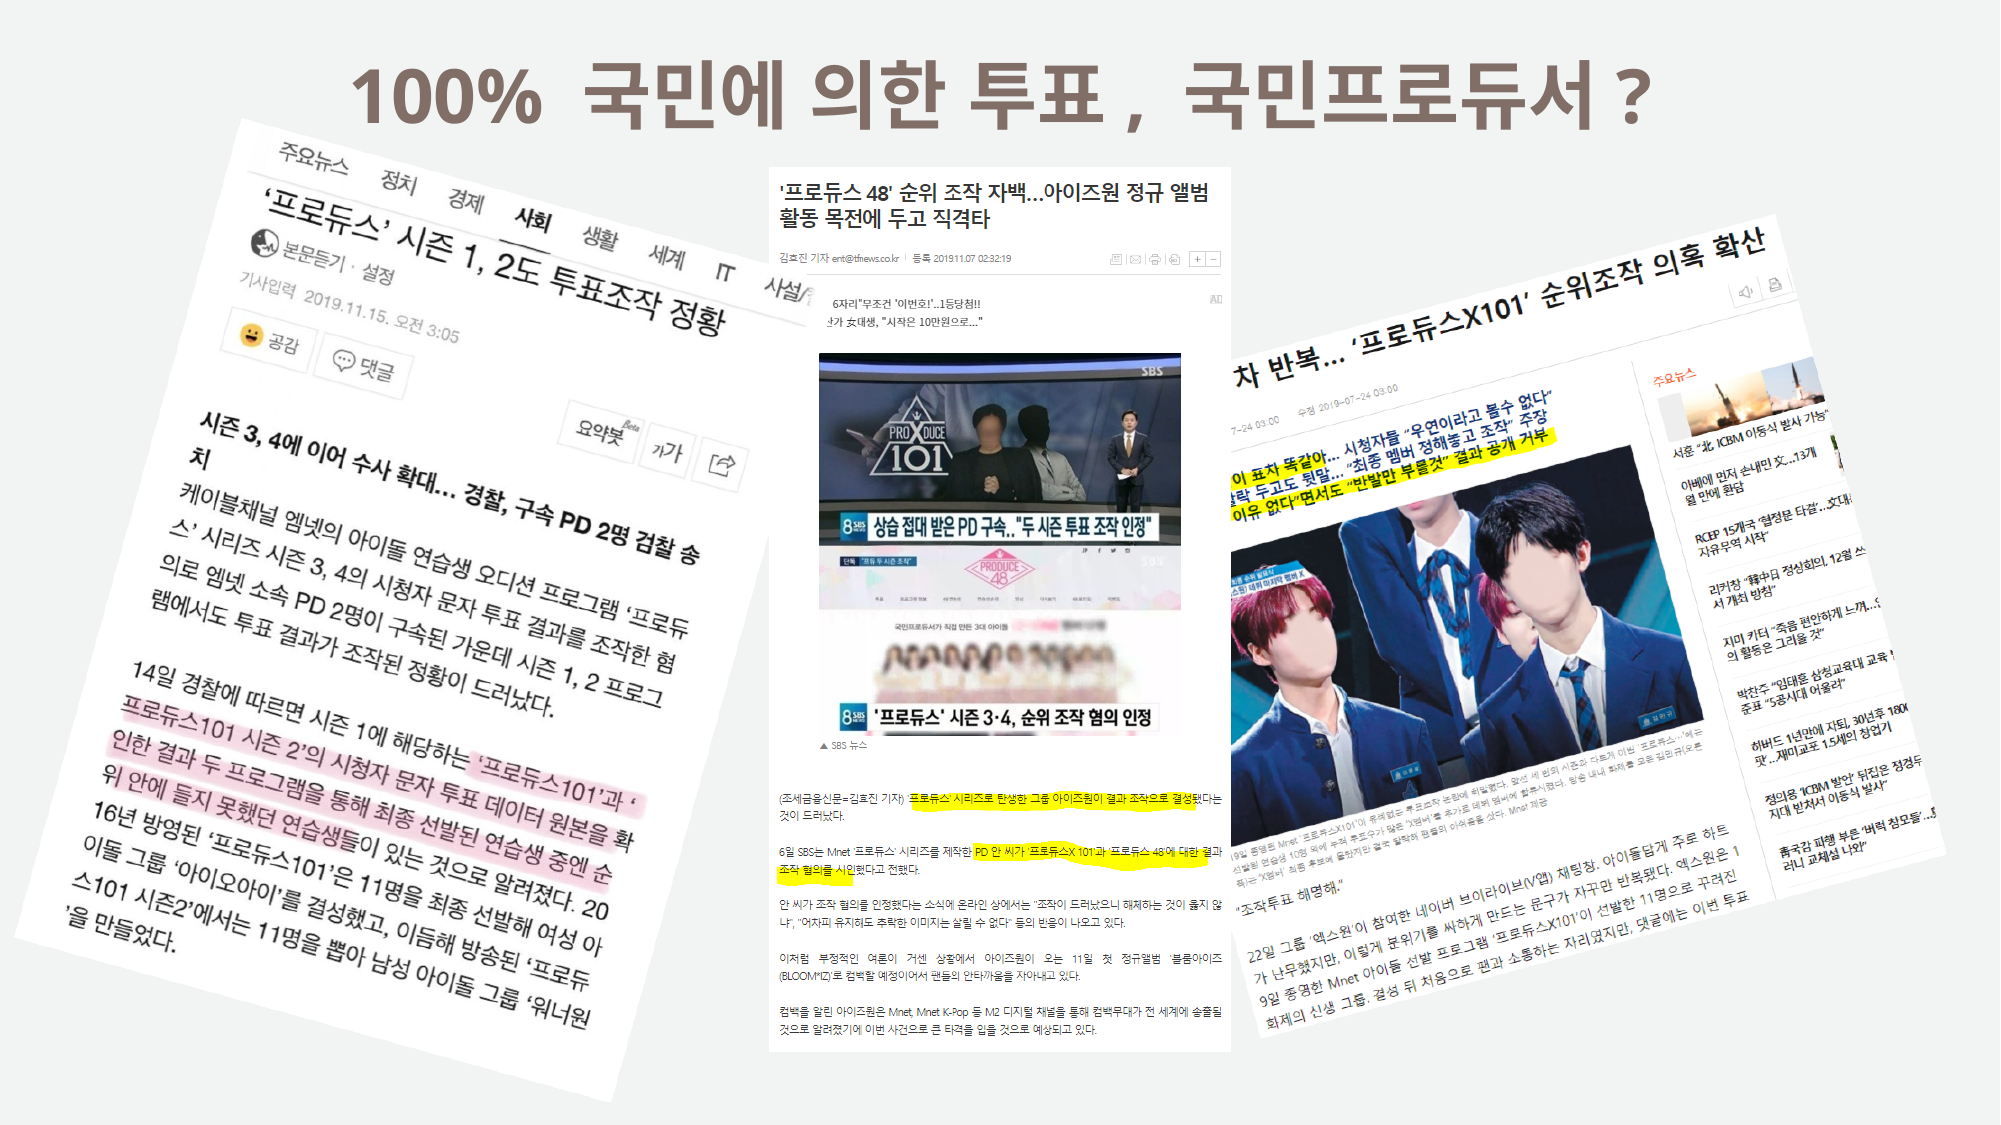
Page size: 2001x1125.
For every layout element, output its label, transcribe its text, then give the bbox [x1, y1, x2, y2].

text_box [1231, 294, 1873, 958]
title 100% 국민에 의한 투표, 국민프로듀서? [137, 43, 1863, 155]
picture [1240, 958, 1556, 1038]
picture [15, 119, 1231, 1102]
picture [1873, 583, 1946, 873]
picture [1480, 214, 1796, 294]
